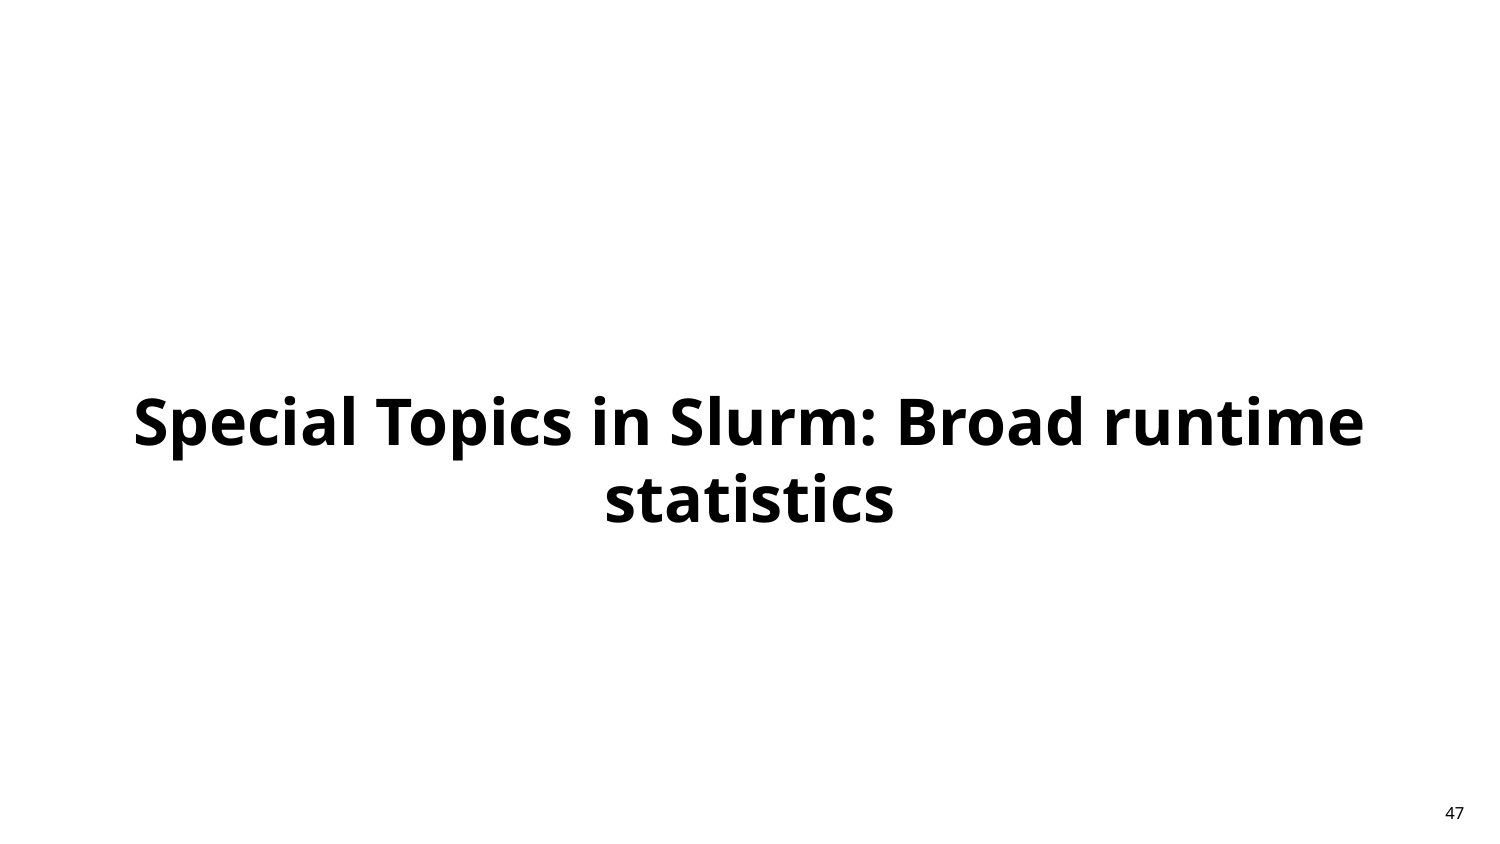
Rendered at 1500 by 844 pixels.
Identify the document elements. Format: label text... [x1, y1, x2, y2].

slide_number 47 [1410, 791, 1500, 838]
title Special Topics in Slurm: Broad runtime statistics [41, 365, 1458, 478]
